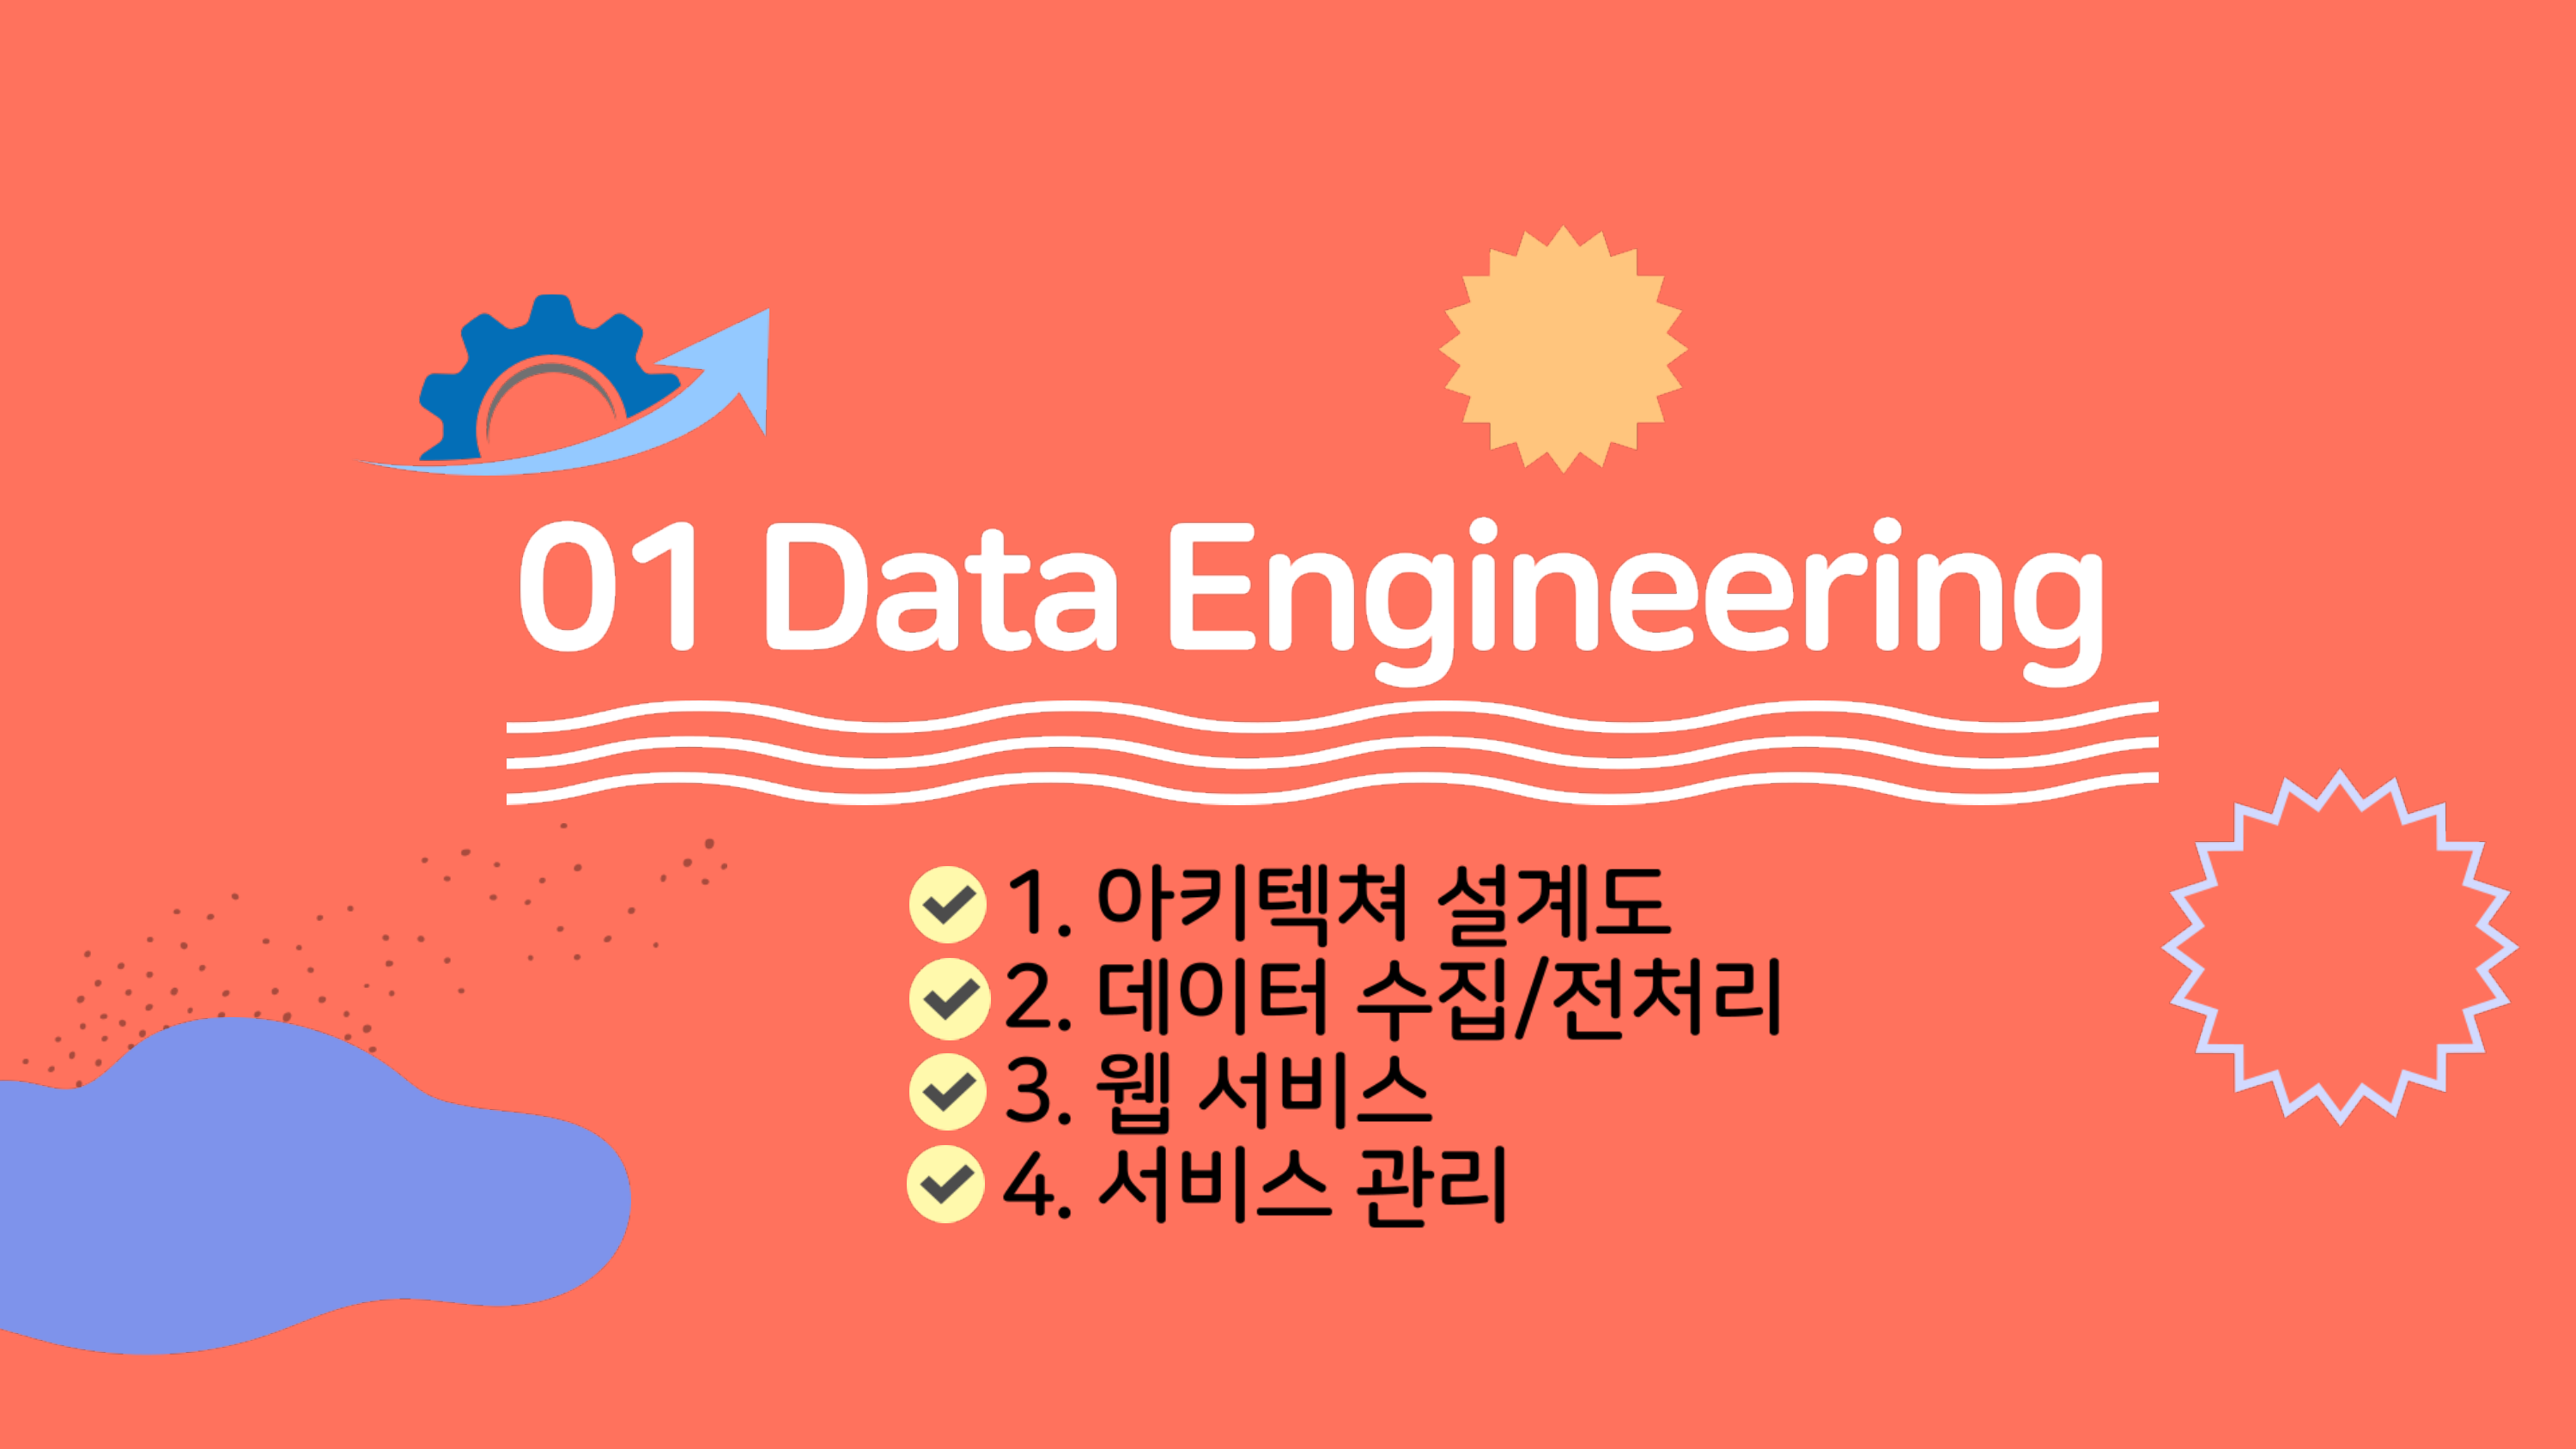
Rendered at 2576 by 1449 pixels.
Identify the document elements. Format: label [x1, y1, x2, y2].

picture [907, 1145, 985, 1223]
picture [908, 1053, 987, 1131]
picture [0, 823, 727, 1355]
picture [351, 222, 2521, 1297]
picture [908, 865, 987, 943]
